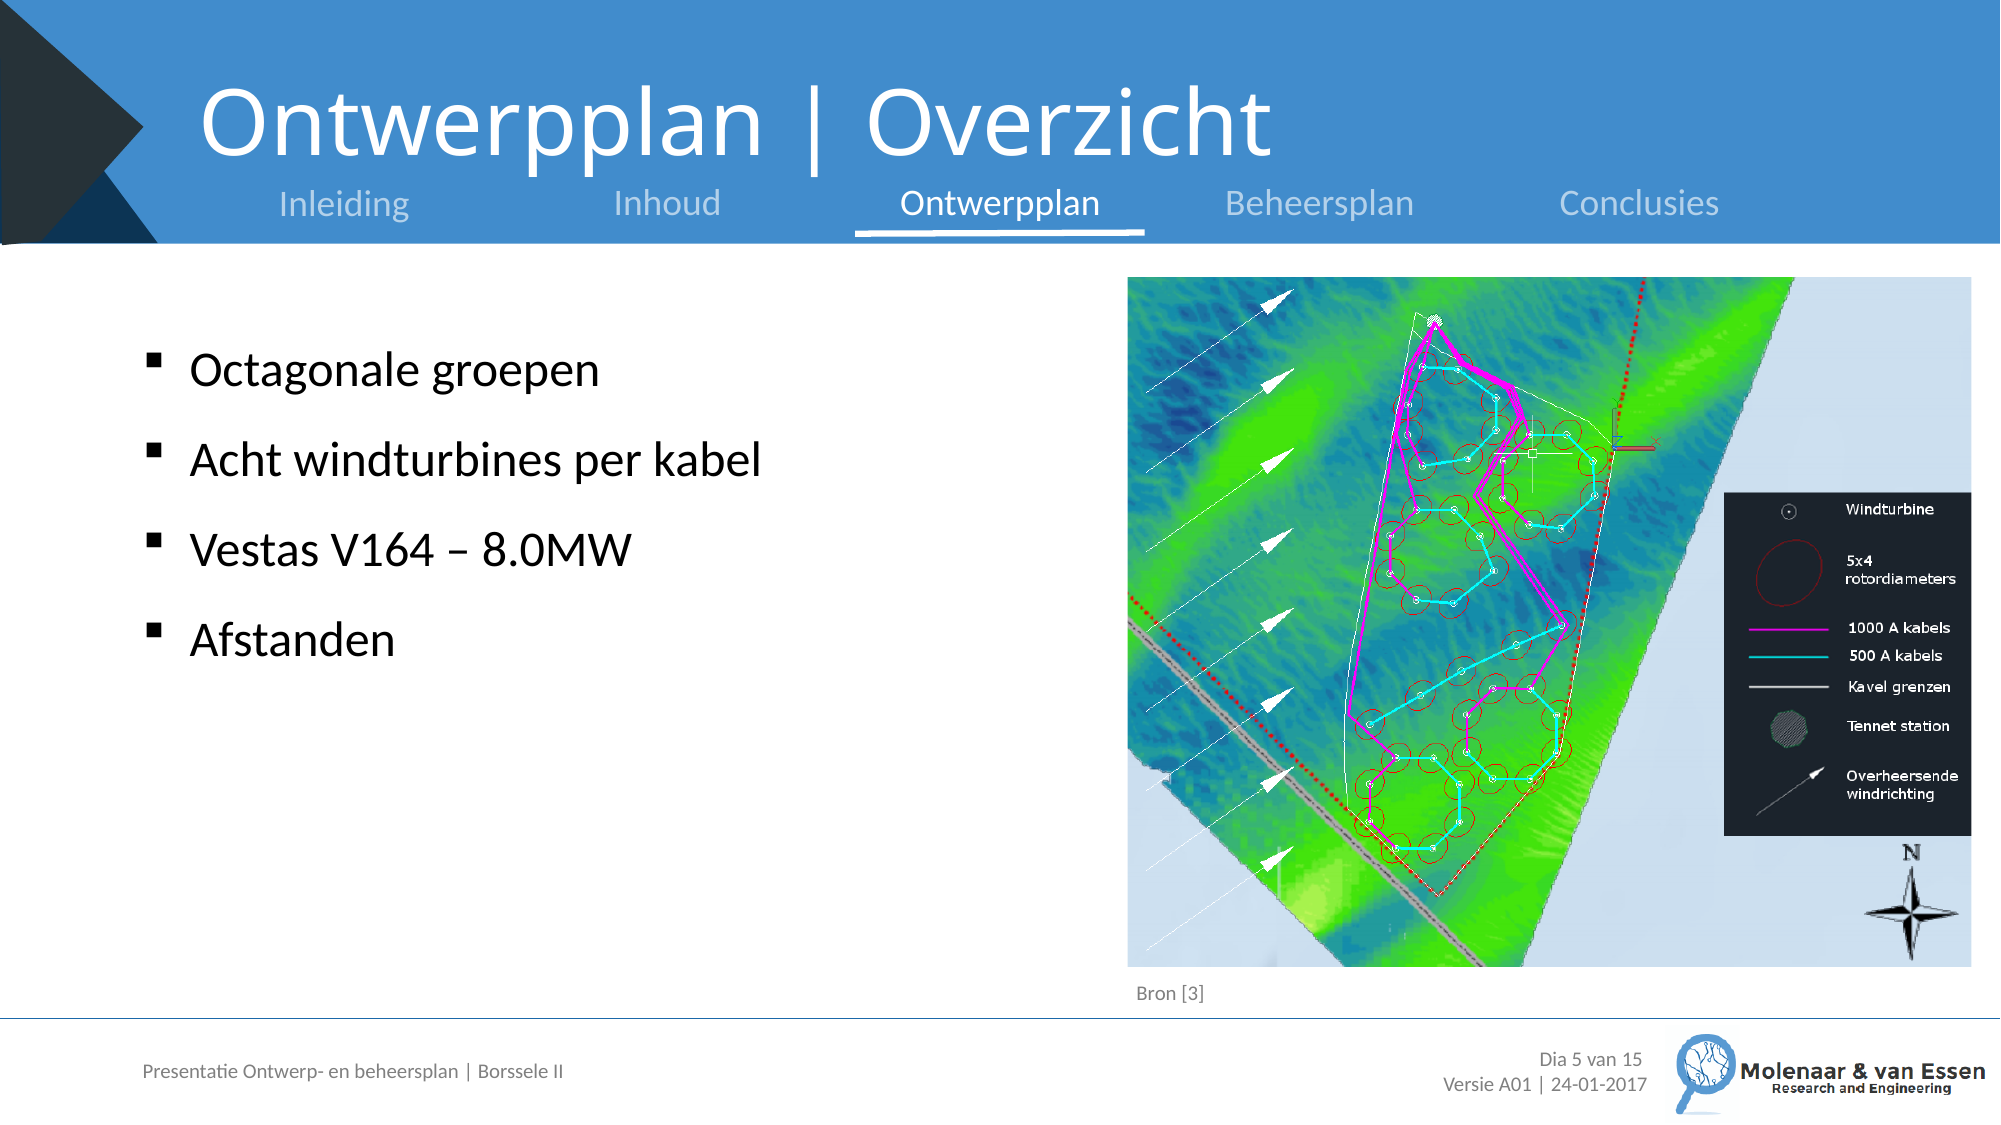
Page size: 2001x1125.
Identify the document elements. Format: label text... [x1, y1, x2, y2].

picture [1127, 277, 1972, 967]
text_box Presentatie Ontwerp- en beheersplan | Borssele II [127, 1050, 1001, 1091]
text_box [0, 0, 2000, 244]
text_box Bron [3] [1121, 972, 1995, 1013]
text_box Octagonale groepen Acht windturbines per kabel Vestas V164 – 8.0MW Afstanden [127, 298, 1127, 764]
text_box Dia 5 van 15 Versie A01 | 24-01-2017 [1397, 1038, 1662, 1103]
picture [1662, 1024, 1995, 1125]
